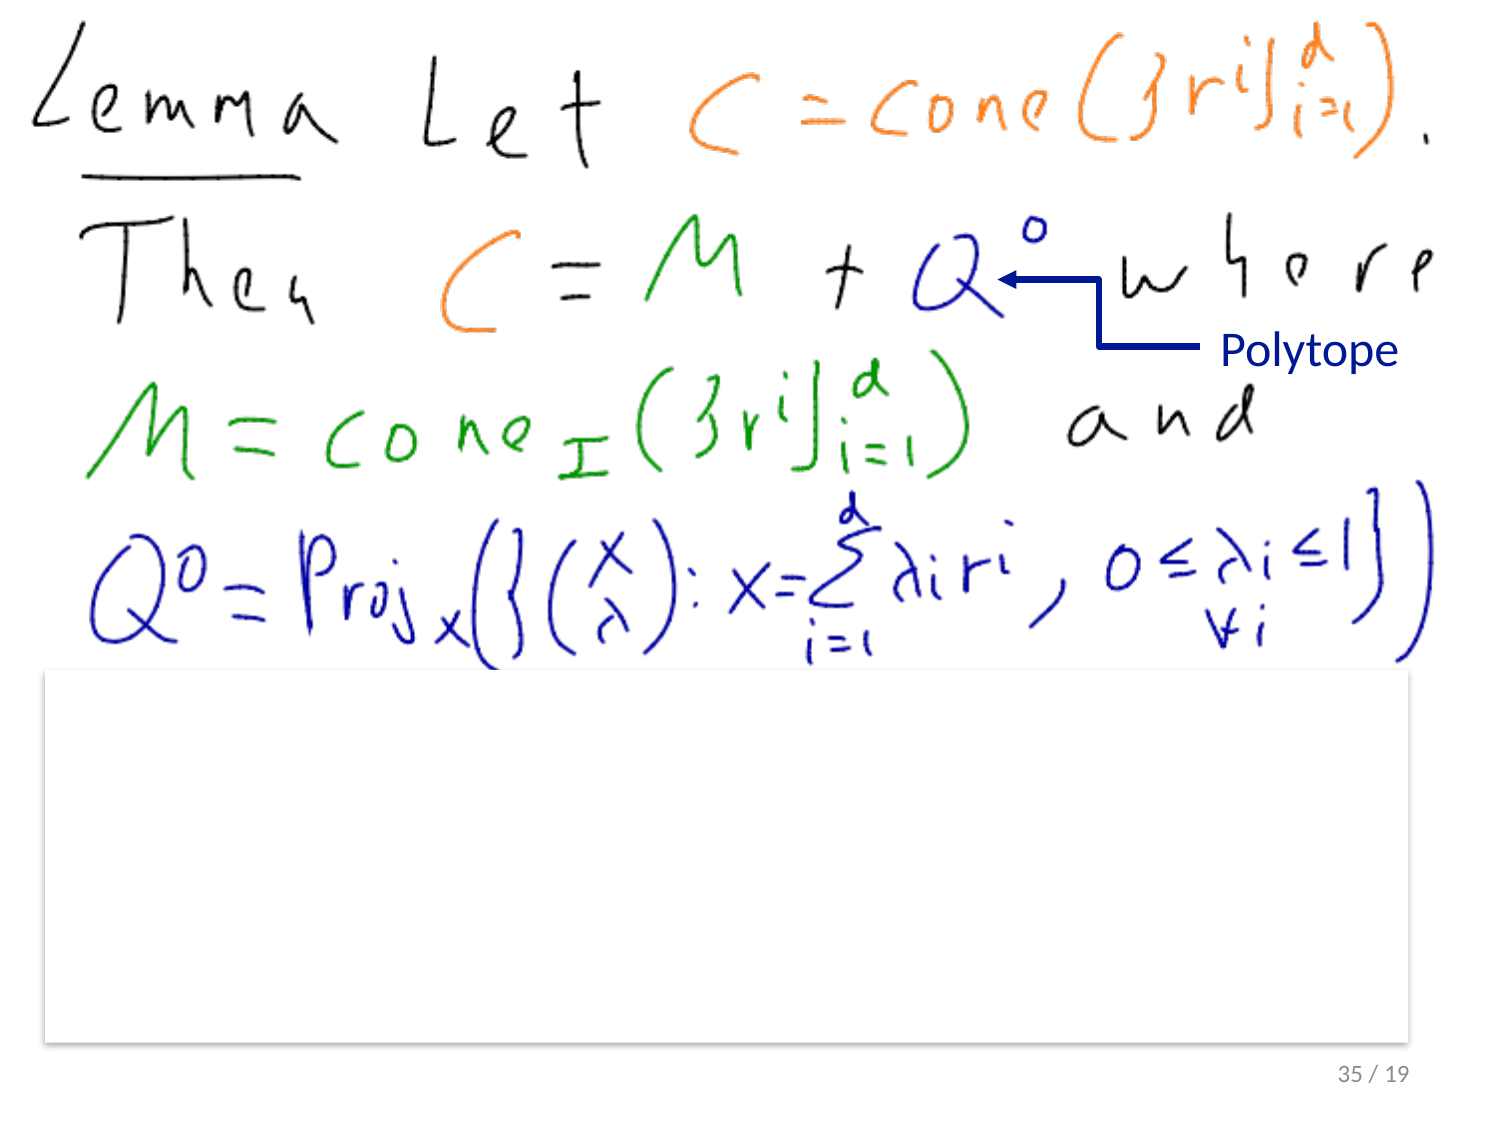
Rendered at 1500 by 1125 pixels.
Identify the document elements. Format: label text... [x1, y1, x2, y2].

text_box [997, 279, 1500, 385]
picture [29, 0, 1500, 1049]
slide_number 34 / 19 [1306, 1056, 1425, 1103]
